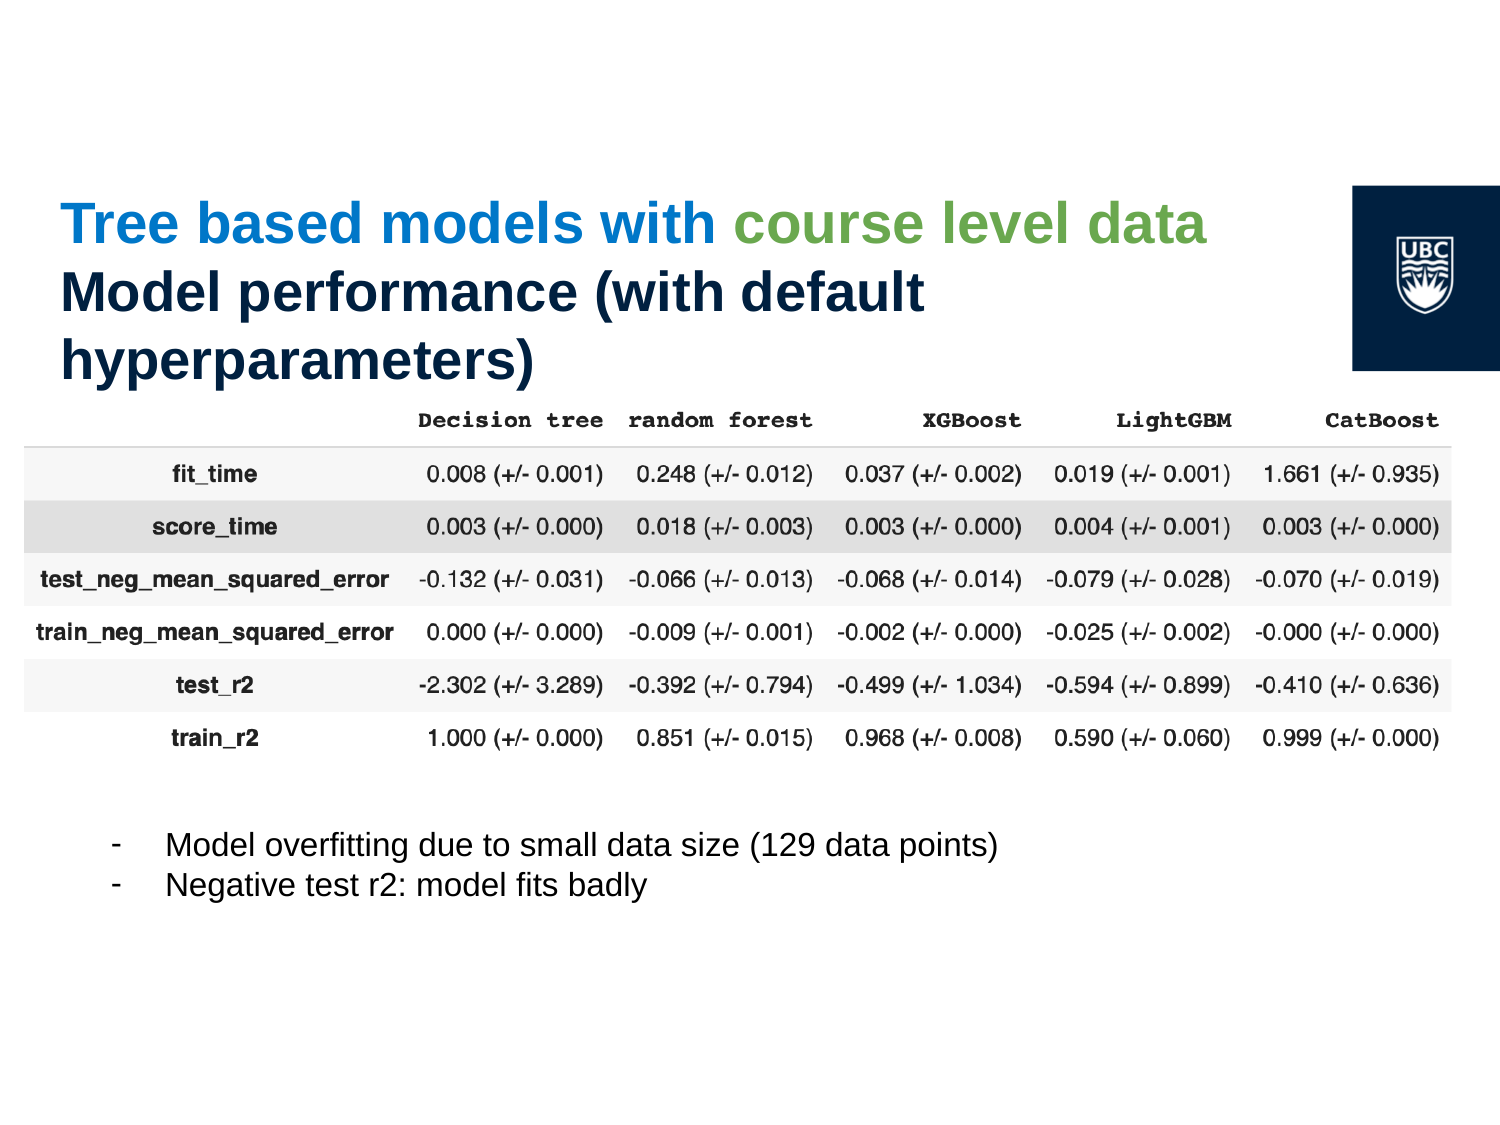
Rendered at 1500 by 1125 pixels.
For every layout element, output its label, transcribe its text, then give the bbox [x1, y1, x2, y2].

picture [12, 402, 1464, 765]
picture [1391, 232, 1459, 318]
title Tree based models with course level data Model performance (with default hyperparameters) [60, 185, 1351, 401]
text_box Model overfitting due to small data size (129 data points) Negative test r2: model fits badly [75, 807, 1428, 918]
